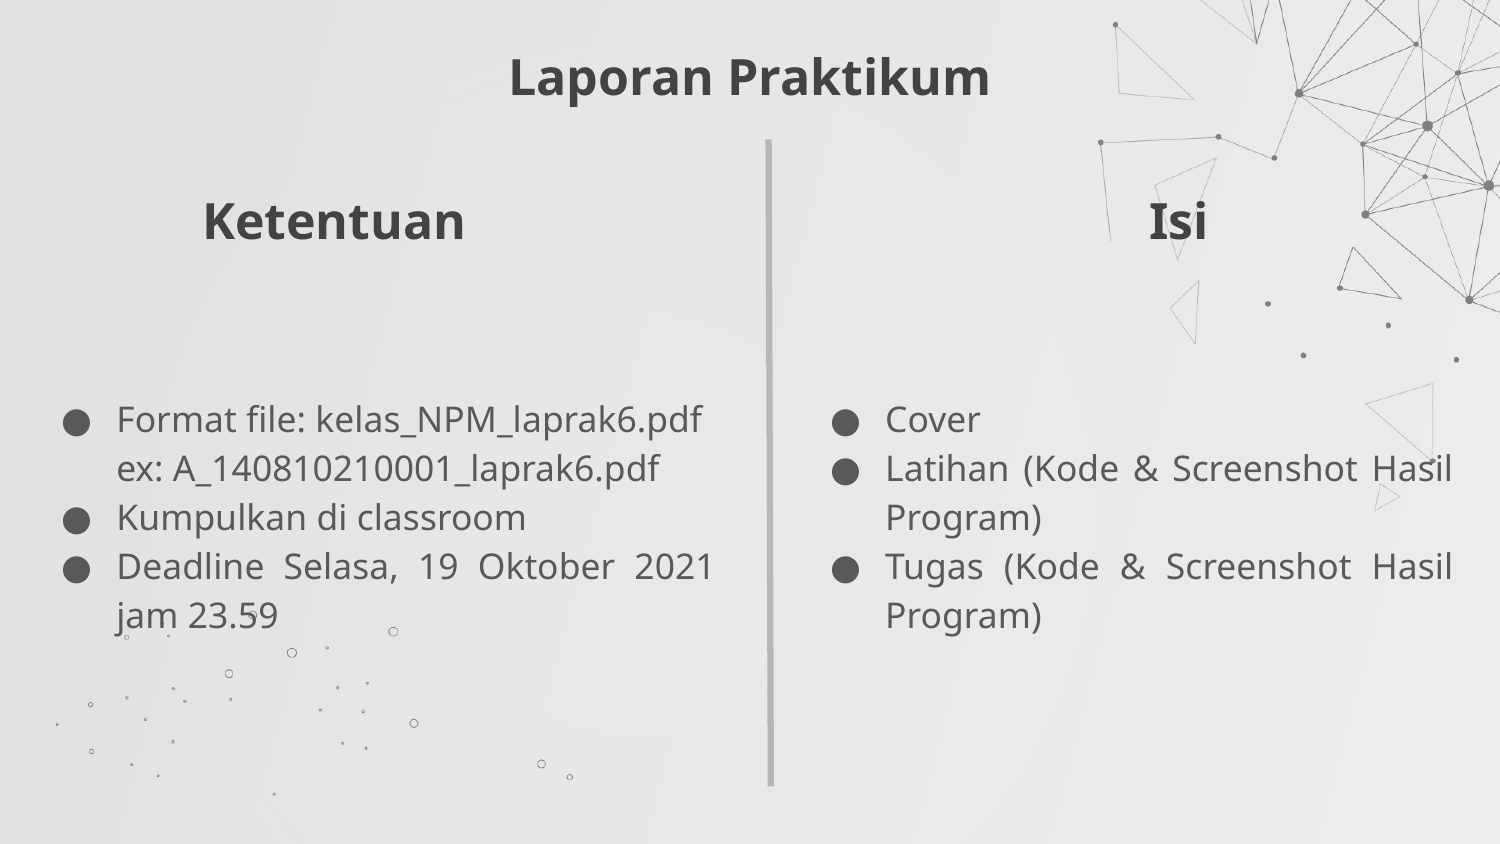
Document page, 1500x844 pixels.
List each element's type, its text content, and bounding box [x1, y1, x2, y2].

title Ketentuan [78, 174, 590, 289]
text_box Cover Latihan (Kode & Screenshot Hasil Program) Tugas (Kode & Screenshot Hasil Program) [795, 375, 1469, 671]
text_box Format file: kelas_NPM_laprak6.pdf ex: A_140810210001_laprak6.pdf Kumpulkan di classroom Deadline Selasa, 19 Oktober 2021 jam 23.59 [26, 375, 731, 671]
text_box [768, 139, 772, 787]
title Isi [923, 174, 1436, 289]
picture [0, 0, 1500, 844]
title Laporan Praktikum [401, 30, 1099, 175]
